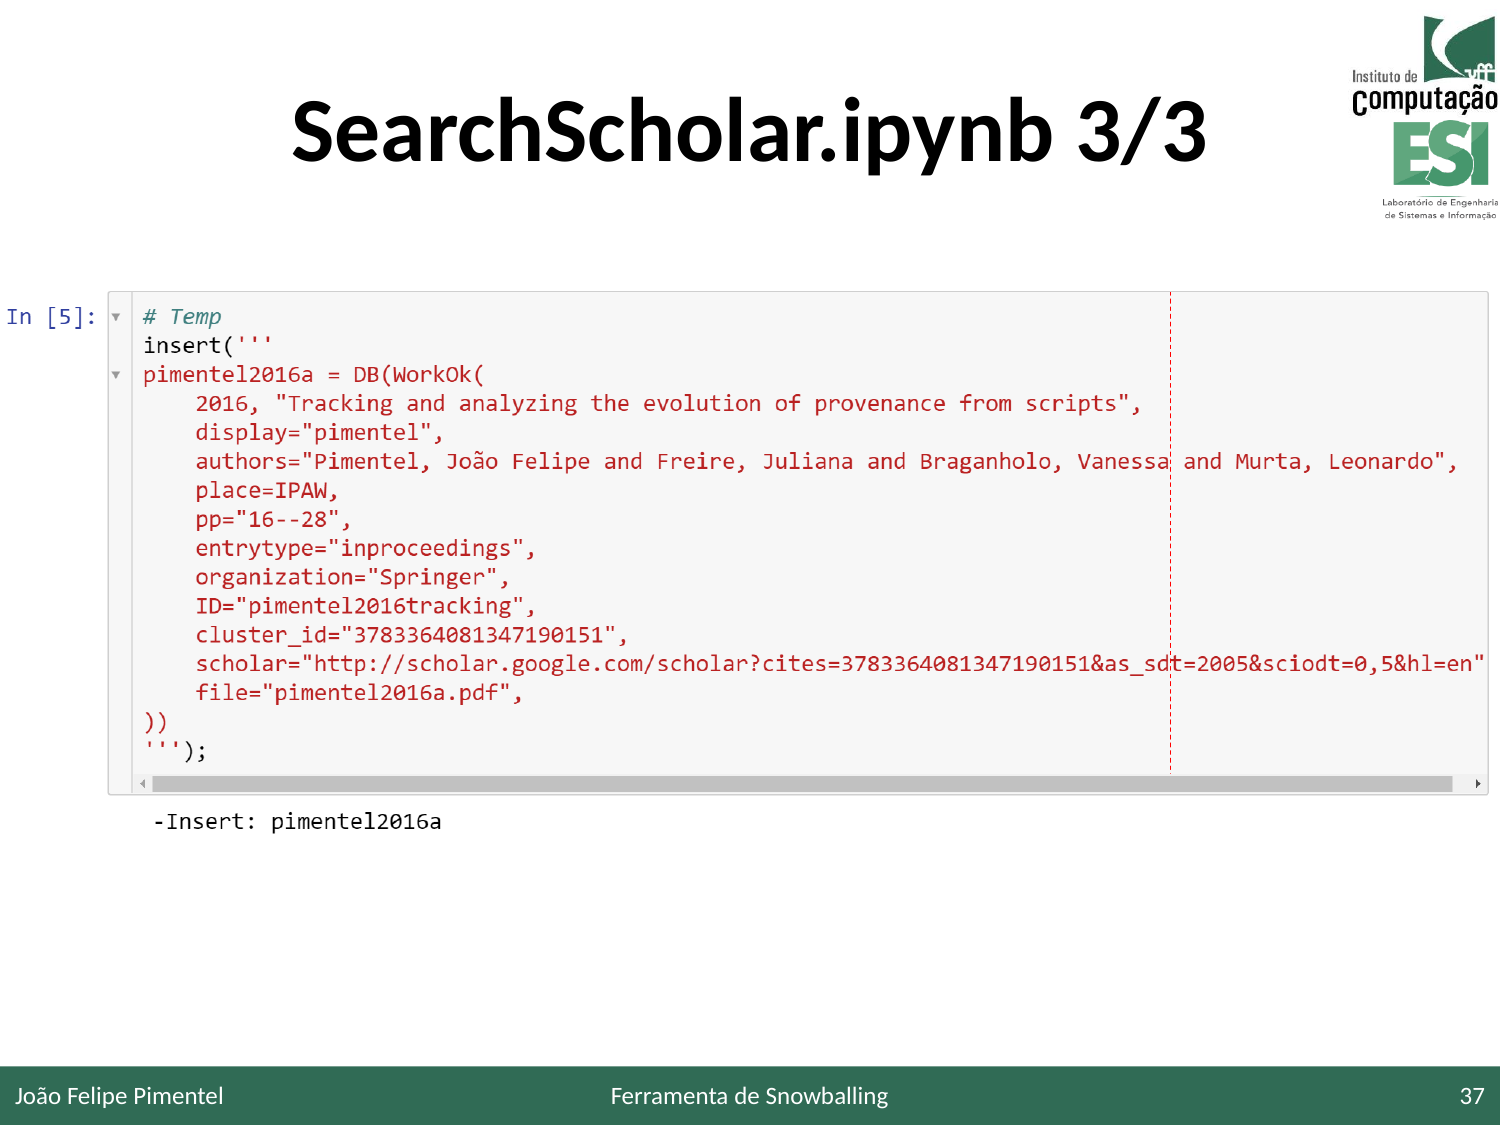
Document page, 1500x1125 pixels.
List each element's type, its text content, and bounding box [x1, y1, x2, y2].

slide_number 37 [1149, 1065, 1500, 1125]
picture [0, 285, 1500, 840]
footer Ferramenta de Snowballing [512, 1065, 988, 1125]
slide_number João Felipe Pimentel [0, 1065, 350, 1125]
picture [1383, 120, 1498, 220]
title SearchScholar.ipynb 3/3 [150, 30, 1350, 219]
